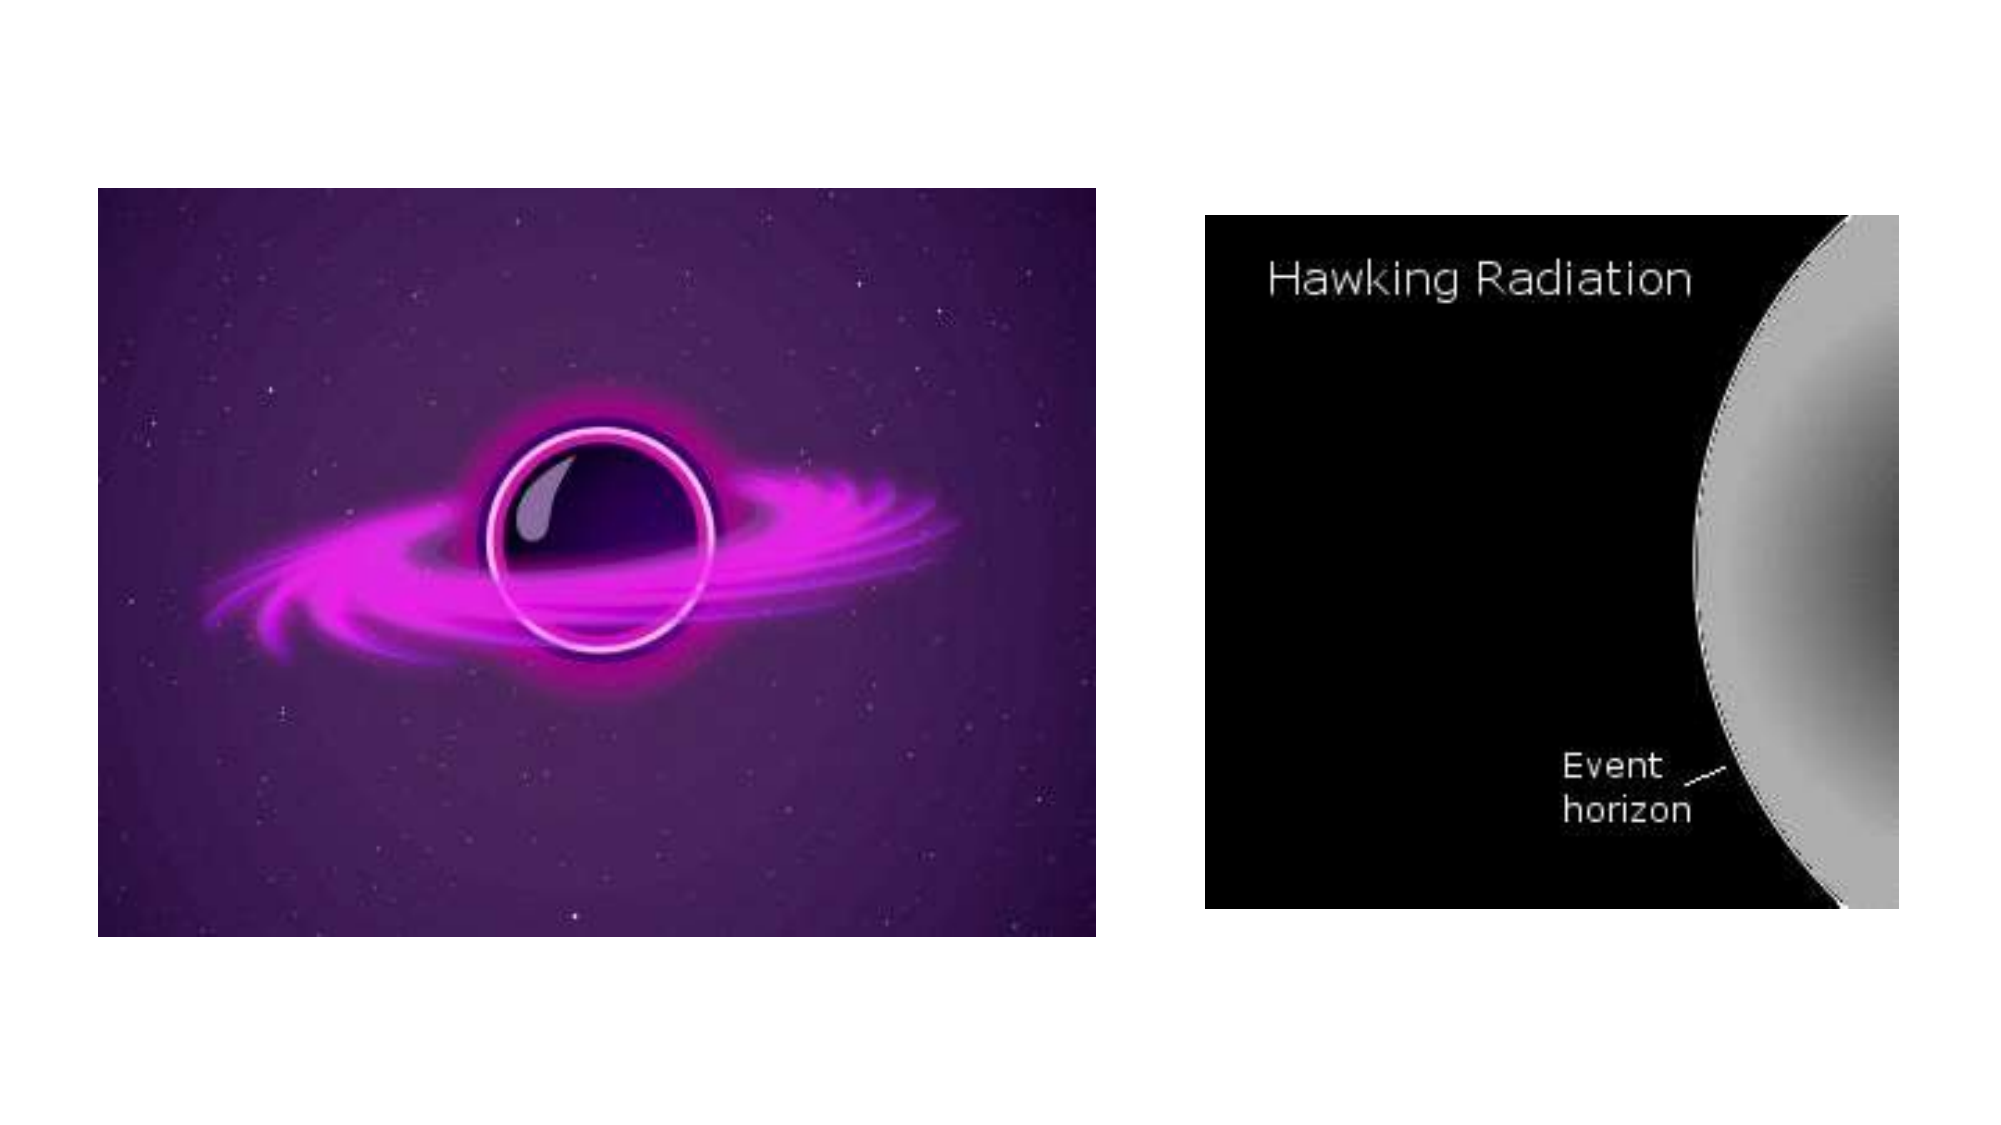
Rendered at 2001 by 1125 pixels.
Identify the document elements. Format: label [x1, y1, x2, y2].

picture [1204, 215, 1899, 910]
picture [98, 188, 1096, 937]
